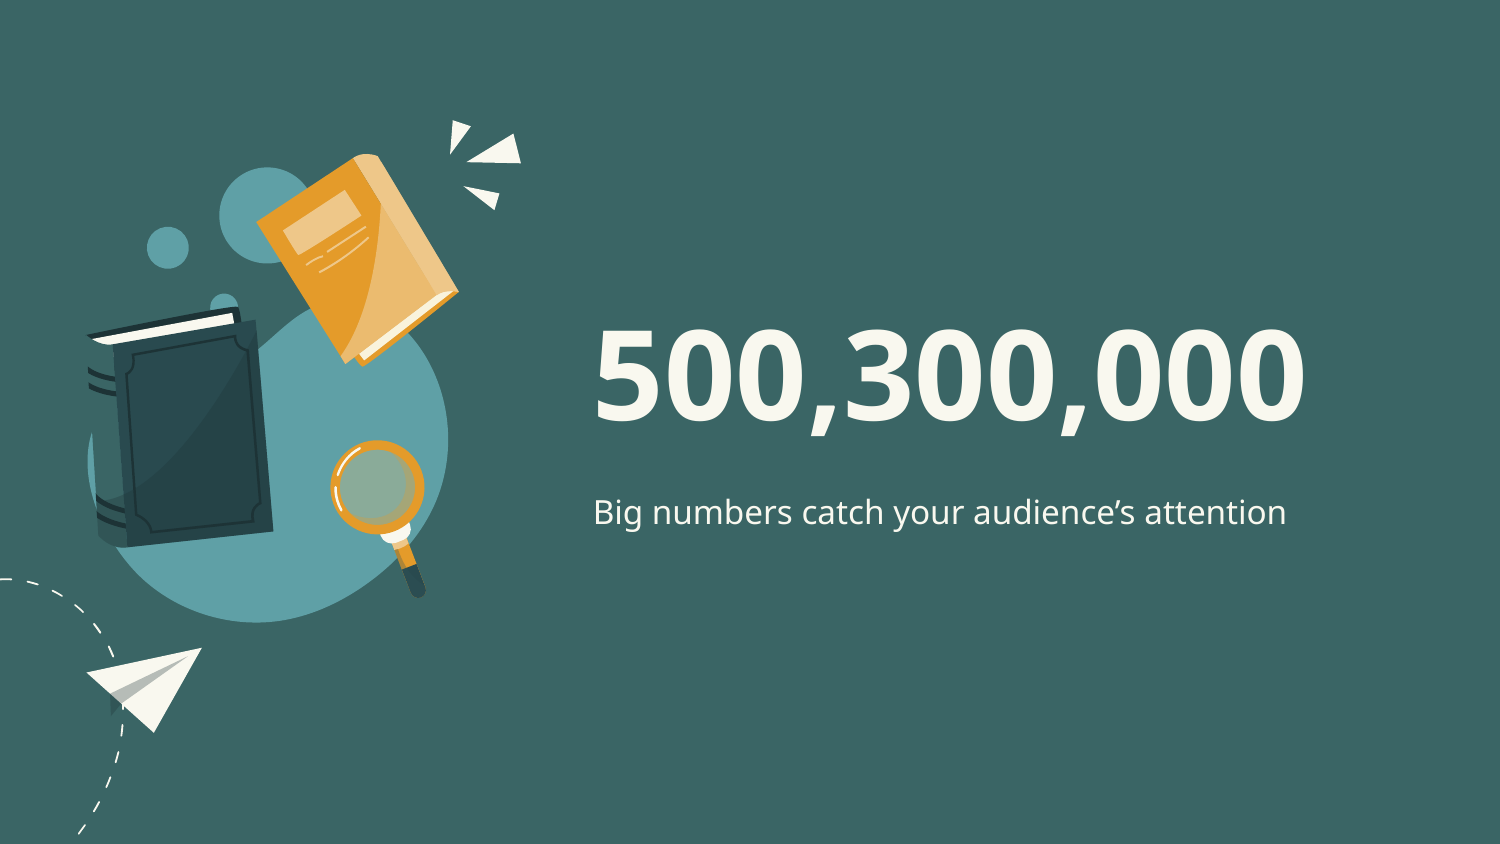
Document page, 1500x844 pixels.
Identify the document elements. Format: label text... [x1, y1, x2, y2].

subtitle Big numbers catch your audience’s attention [577, 476, 1383, 558]
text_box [86, 678, 203, 734]
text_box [11, 104, 532, 671]
title 500,300,000 [577, 285, 1383, 461]
